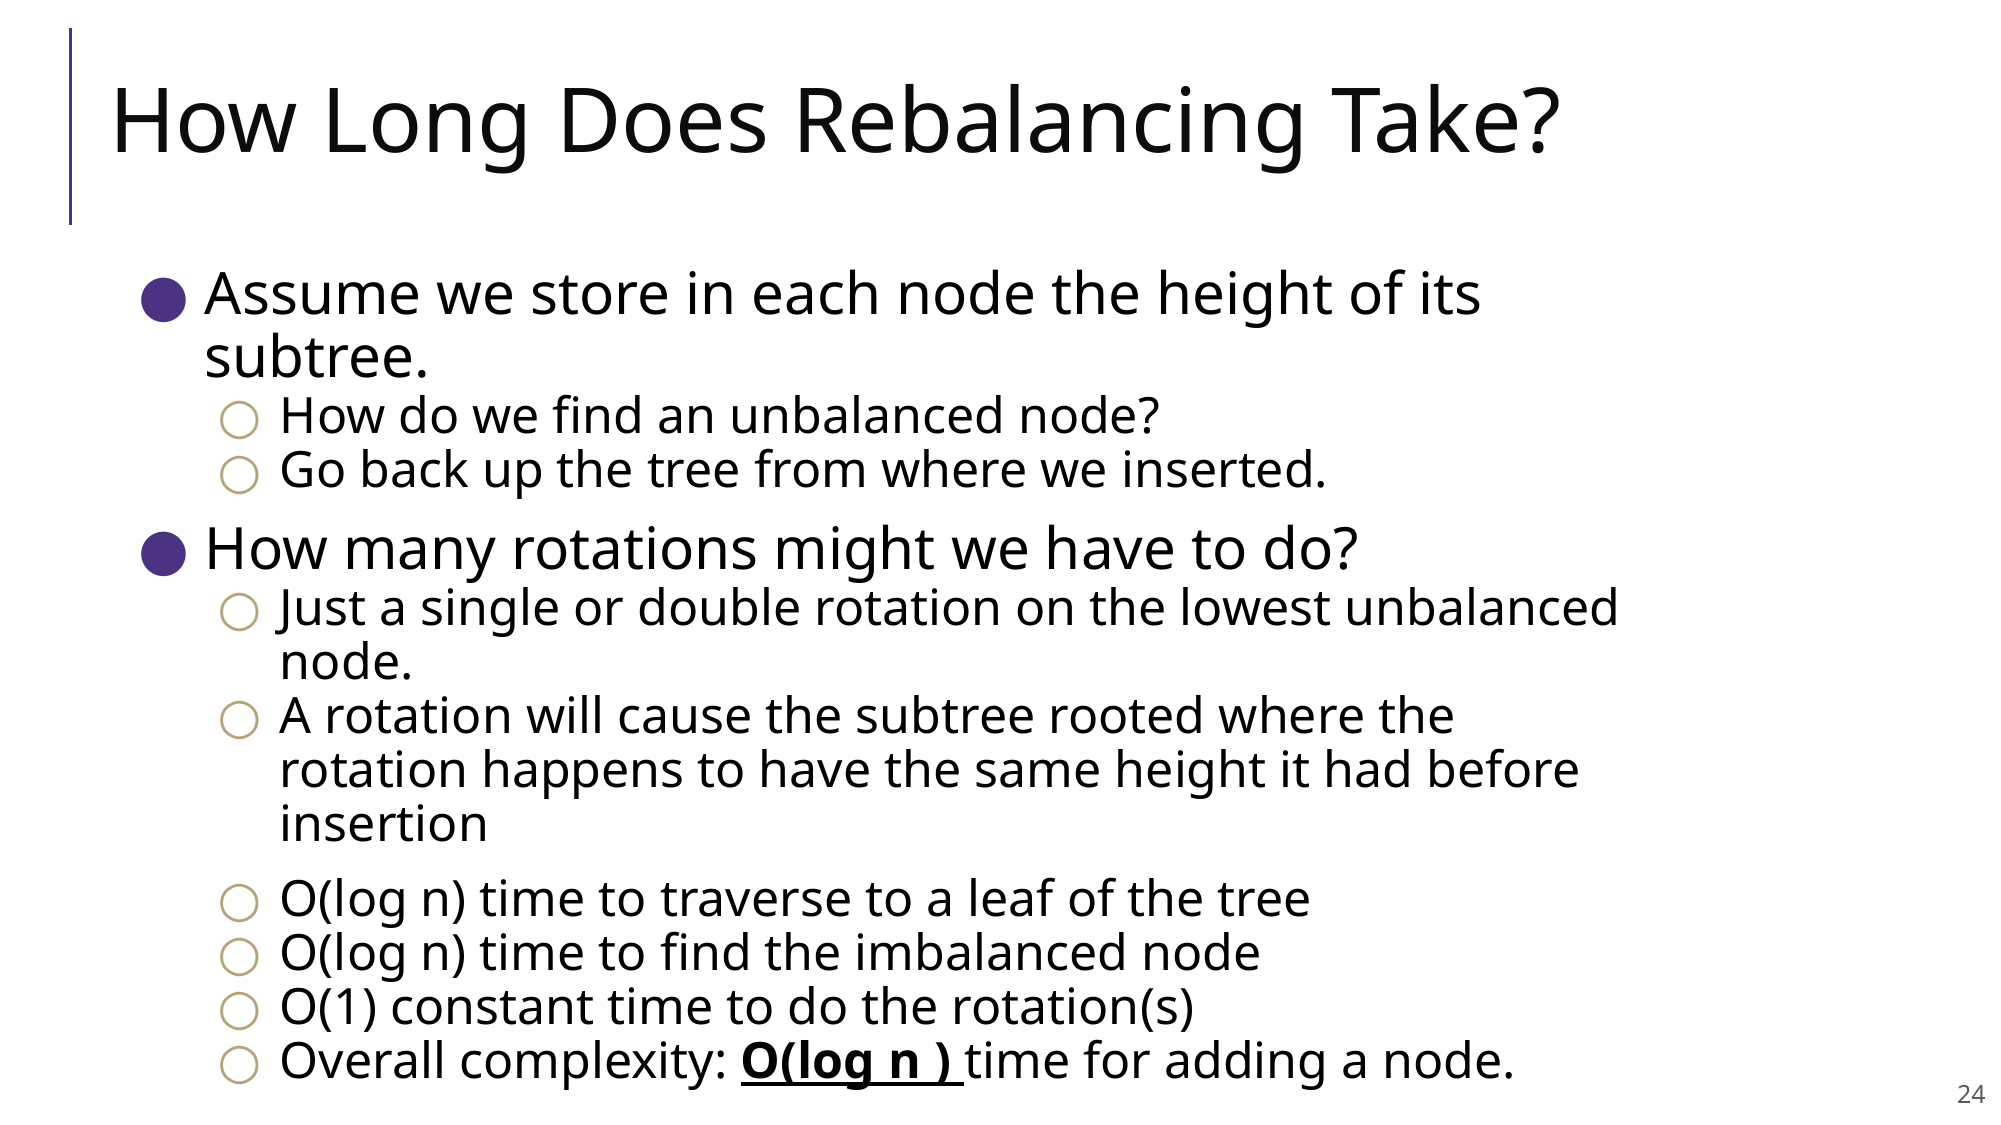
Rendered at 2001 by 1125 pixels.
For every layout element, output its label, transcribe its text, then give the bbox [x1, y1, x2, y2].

title How Long Does Rebalancing Take? [94, 43, 1929, 210]
list Assume we store in each node the height of its subtree. How do we find an unbalanced node? Go back up the tree from where we inserted. How many rotations might we have to do? Just a single or double rotation on the lowest unbalanced node. A rotation will cause the subtree rooted where the rotation happens to have the same height it had before insertion O(log n) time to traverse to a leaf of the tree O(log n) time to find the imbalanced node O(1) constant time to do the rotation(s) Overall complexity: O(log n ) time for adding a node. [122, 257, 1660, 1097]
